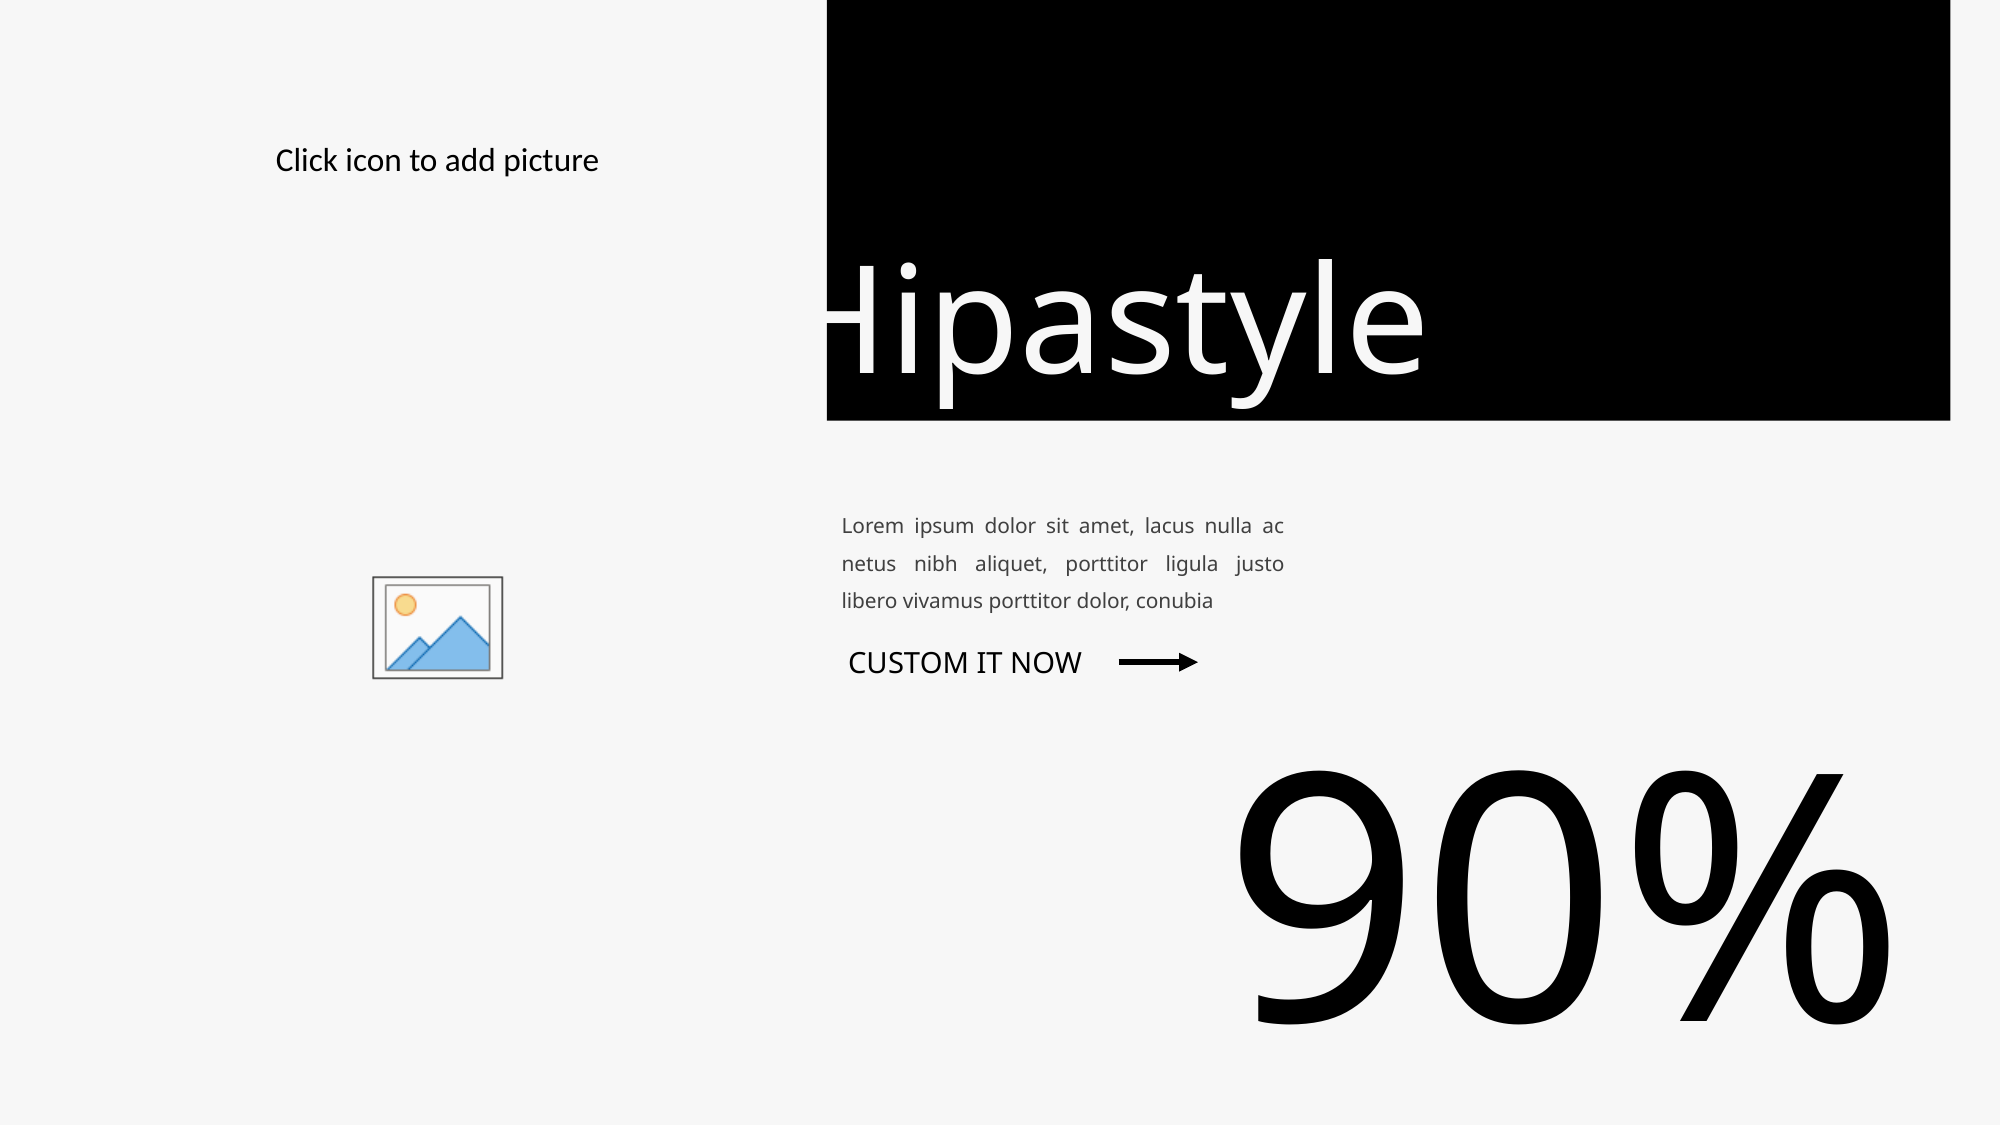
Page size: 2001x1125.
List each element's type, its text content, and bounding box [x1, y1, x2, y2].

text_box 90% [1208, 668, 1921, 1099]
text_box [826, 0, 1952, 422]
picture [106, 131, 769, 1125]
text_box Lorem ipsum dolor sit amet, lacus nulla ac netus nibh aliquet, porttitor ligula justo libero vivamus porttitor dolor, conubia [826, 492, 1299, 620]
text_box Hipastyle [769, 215, 1445, 411]
text_box CUSTOM IT NOW [833, 636, 1098, 687]
